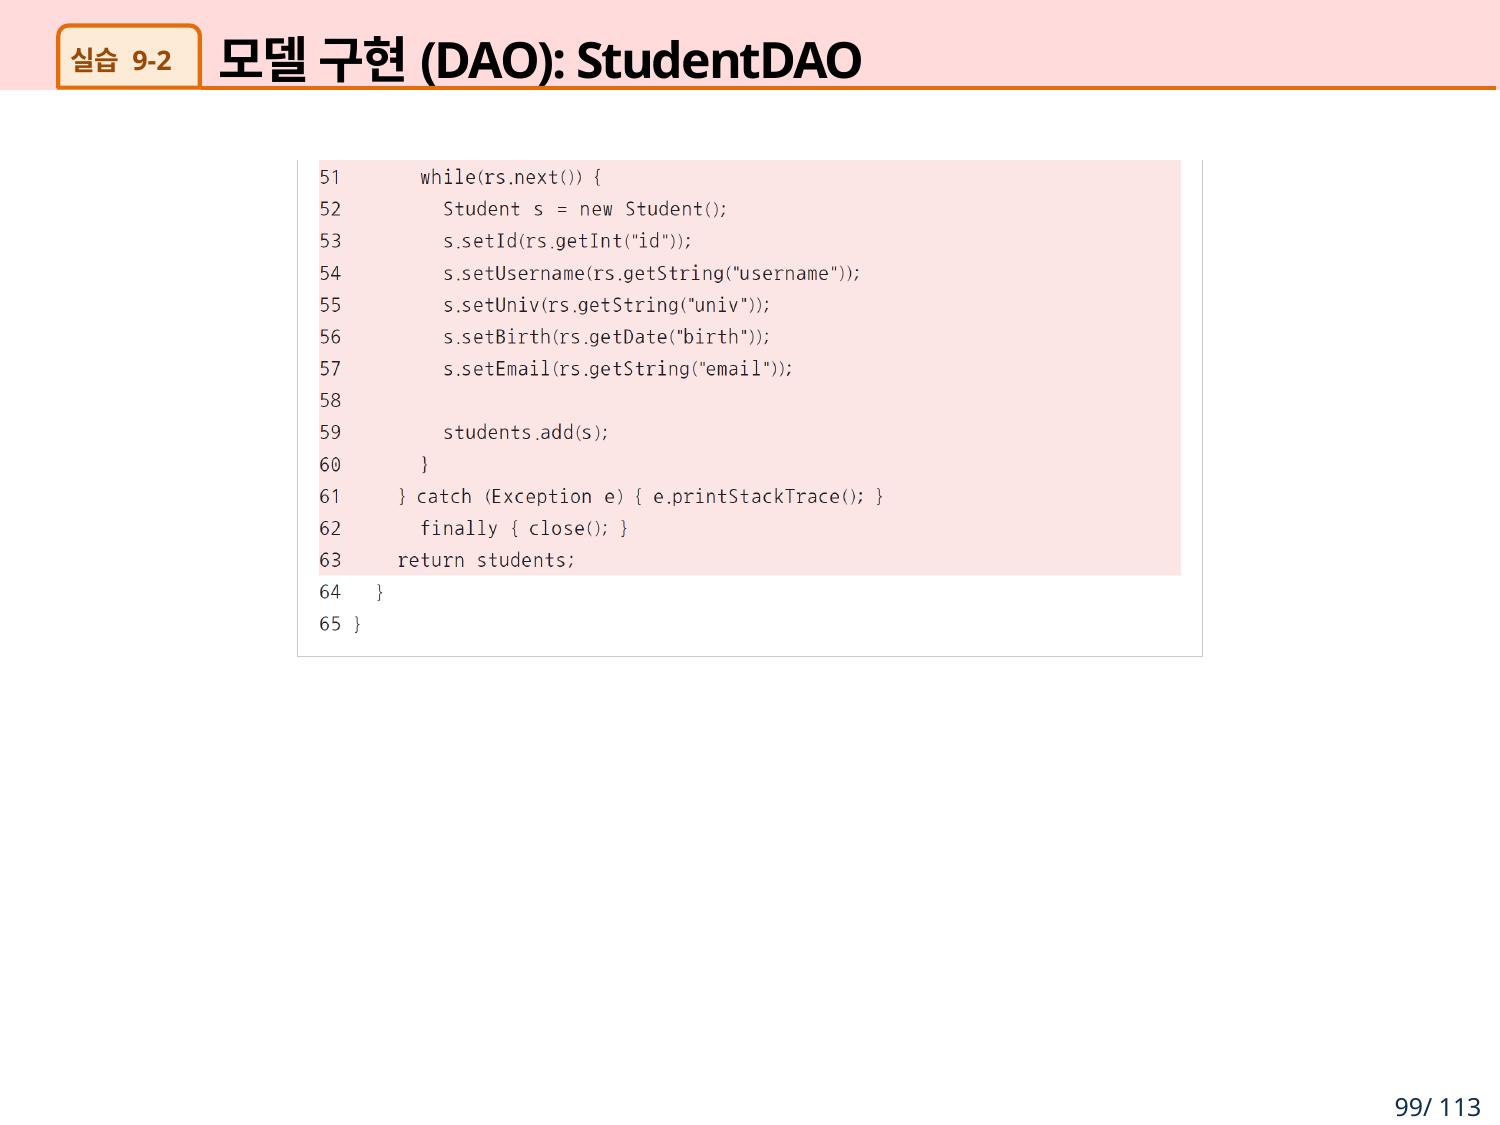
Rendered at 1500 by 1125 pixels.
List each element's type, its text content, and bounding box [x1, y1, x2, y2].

title 모델 구현(DAO): StudentDAO [203, 19, 1365, 97]
picture [292, 160, 1208, 663]
text_box 실습 9-2 [55, 35, 206, 83]
